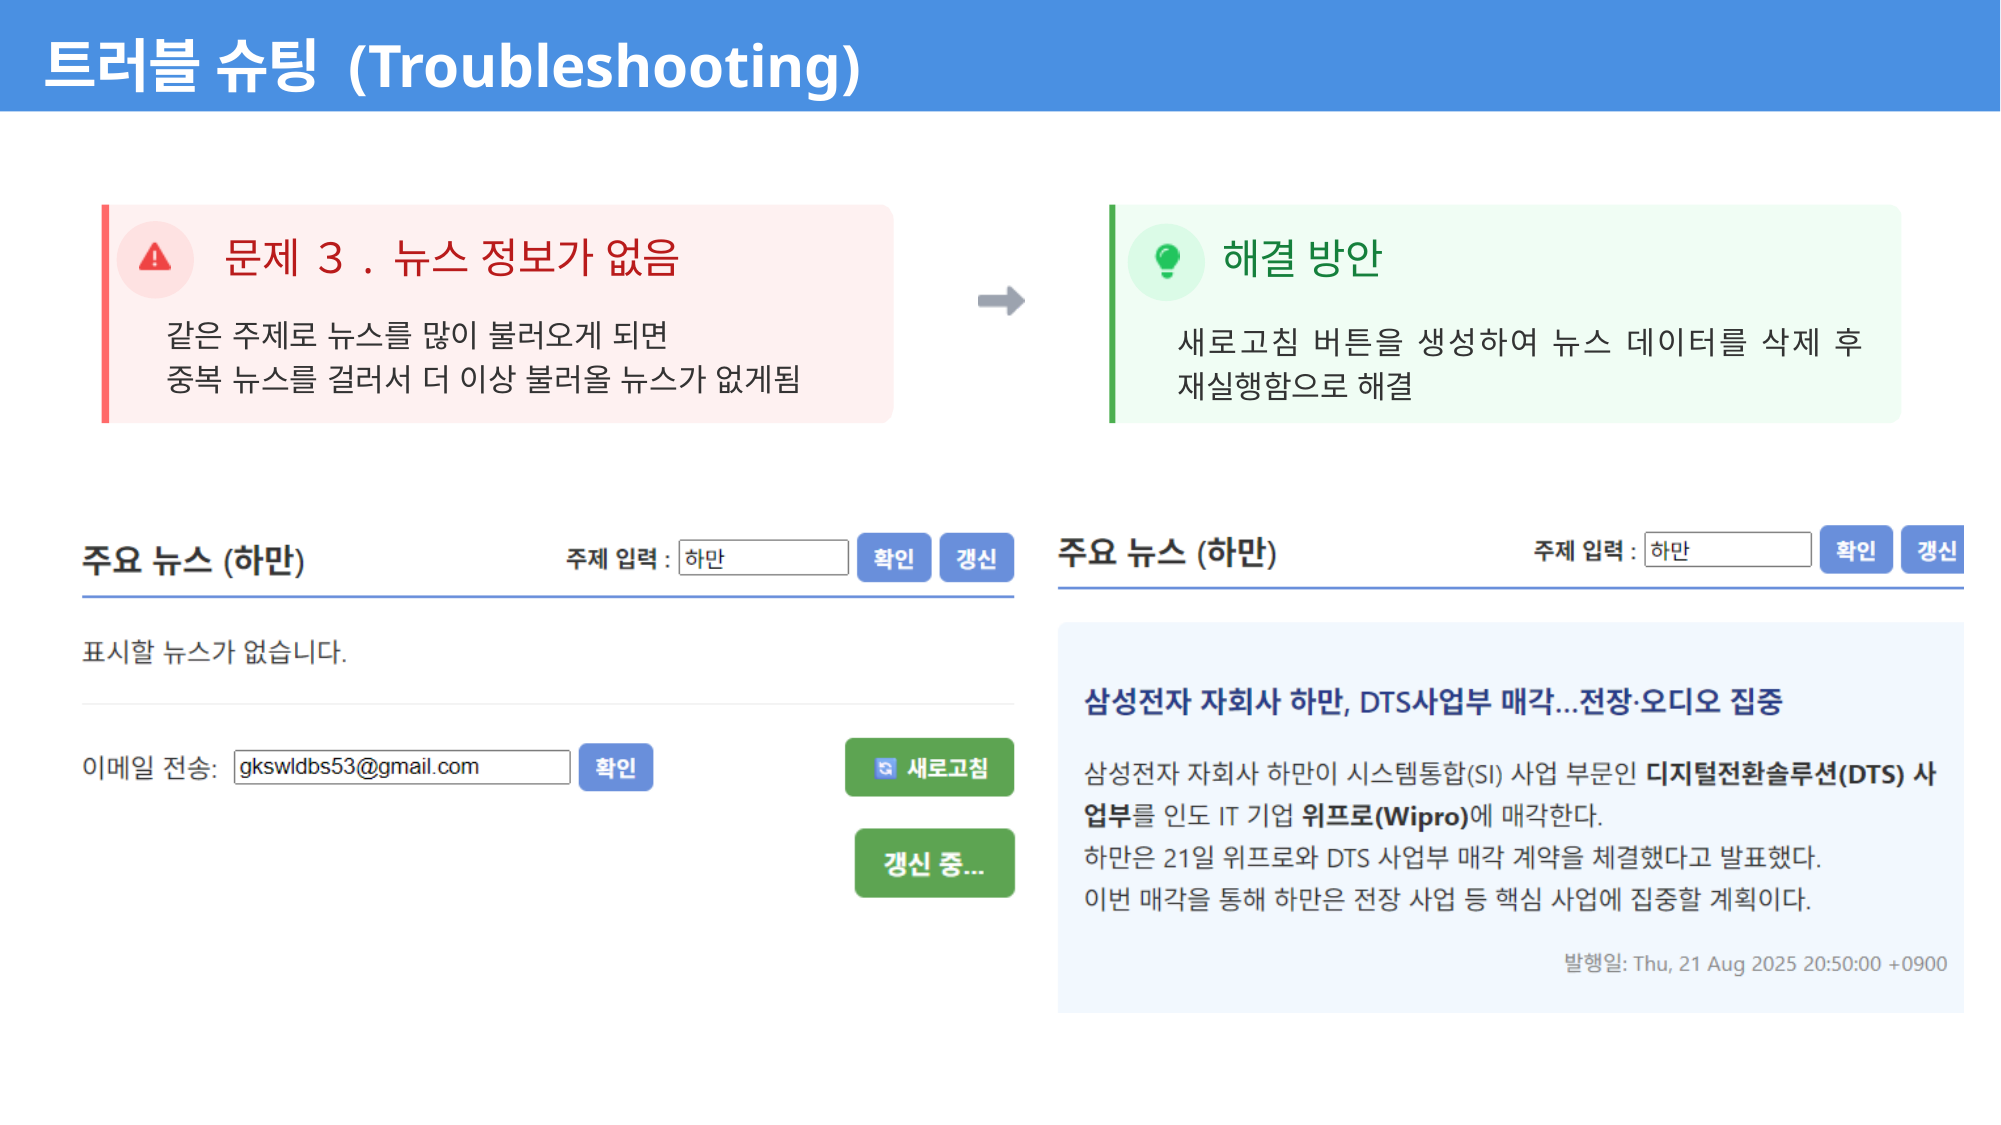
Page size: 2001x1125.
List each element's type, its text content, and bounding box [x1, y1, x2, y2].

title 트러블 슈팅 (Troubleshooting) [41, 26, 1053, 217]
picture [0, 0, 2001, 1125]
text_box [1109, 204, 1902, 424]
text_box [101, 204, 894, 424]
